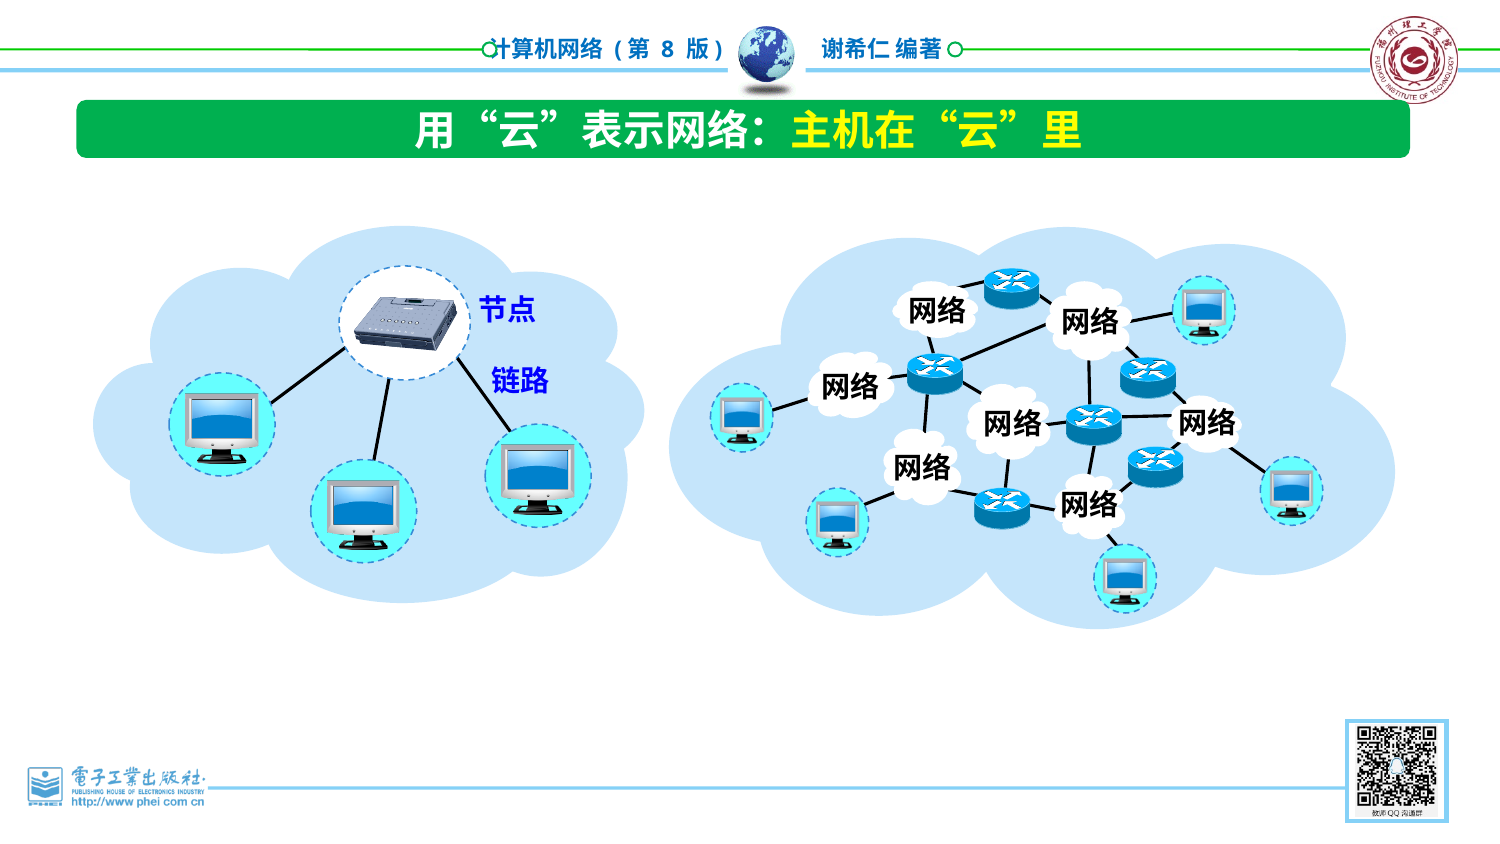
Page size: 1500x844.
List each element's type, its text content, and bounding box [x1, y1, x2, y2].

list 用“云”表示网络：主机在“云”里 [204, 99, 1293, 158]
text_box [668, 229, 1392, 634]
picture [1370, 16, 1458, 104]
picture [736, 24, 796, 99]
picture [1355, 724, 1438, 817]
picture [23, 764, 208, 809]
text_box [92, 225, 645, 604]
